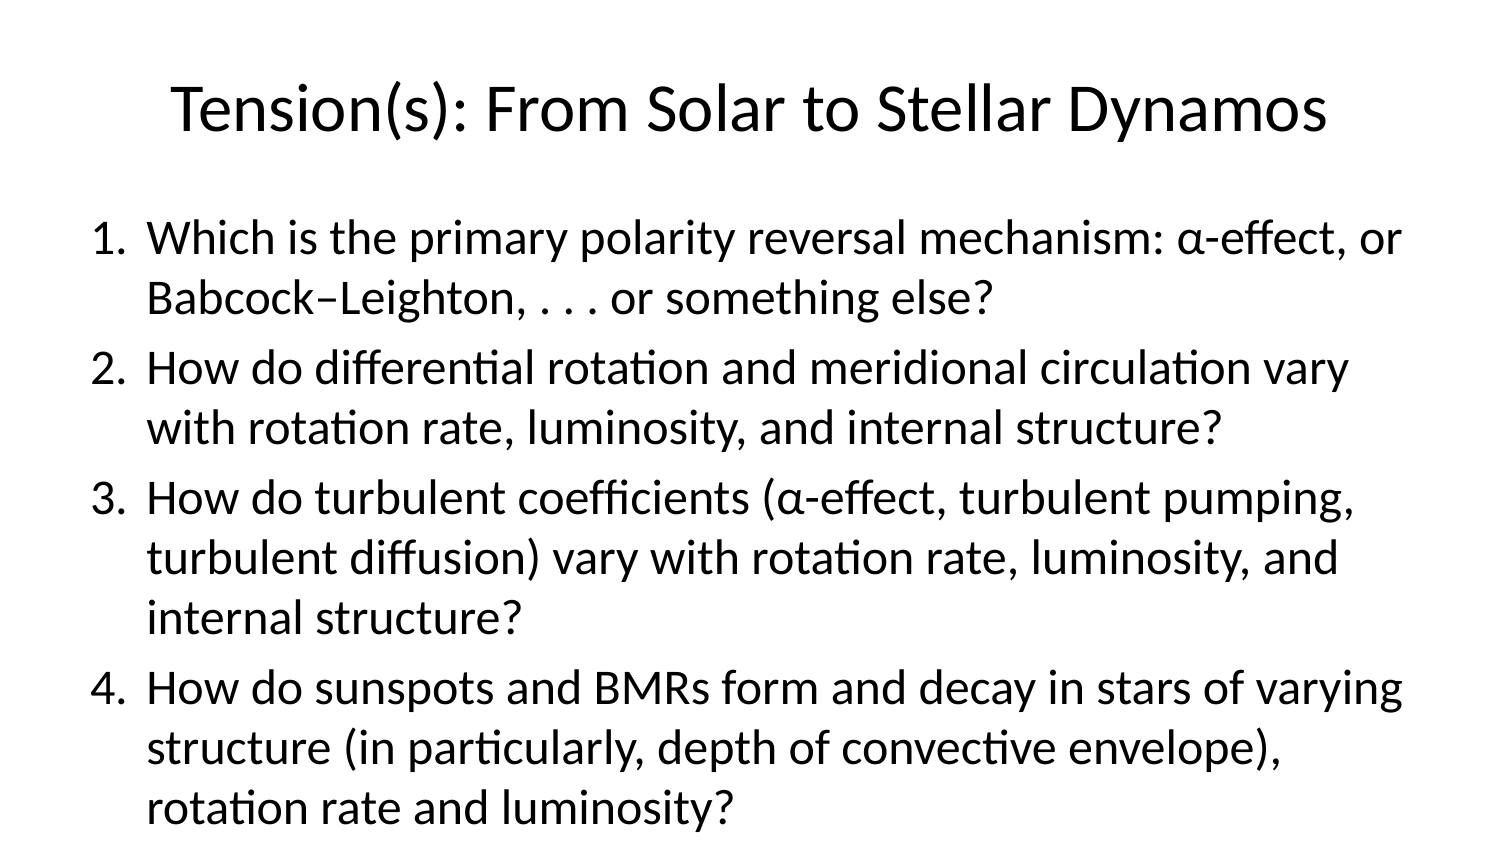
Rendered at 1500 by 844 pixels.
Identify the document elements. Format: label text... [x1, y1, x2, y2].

title Tension(s): From Solar to Stellar Dynamos [75, 33, 1425, 175]
list Which is the primary polarity reversal mechanism: α-effect, or Babcock–Leighton, . . . or something else? How do differential rotation and meridional circulation vary with rotation rate, luminosity, and internal structure? How do turbulent coefﬁcients (α-effect, turbulent pumping, turbulent diffusion) vary with rotation rate, luminosity, and internal structure? How do sunspots and BMRs form and decay in stars of varying structure (in particularly, depth of convective envelope), rotation rate and luminosity? Unifying dynamo framework applicable to both the sun and solar type stars of varying spectral type, luminosity, and rotation rate. [75, 196, 1425, 754]
